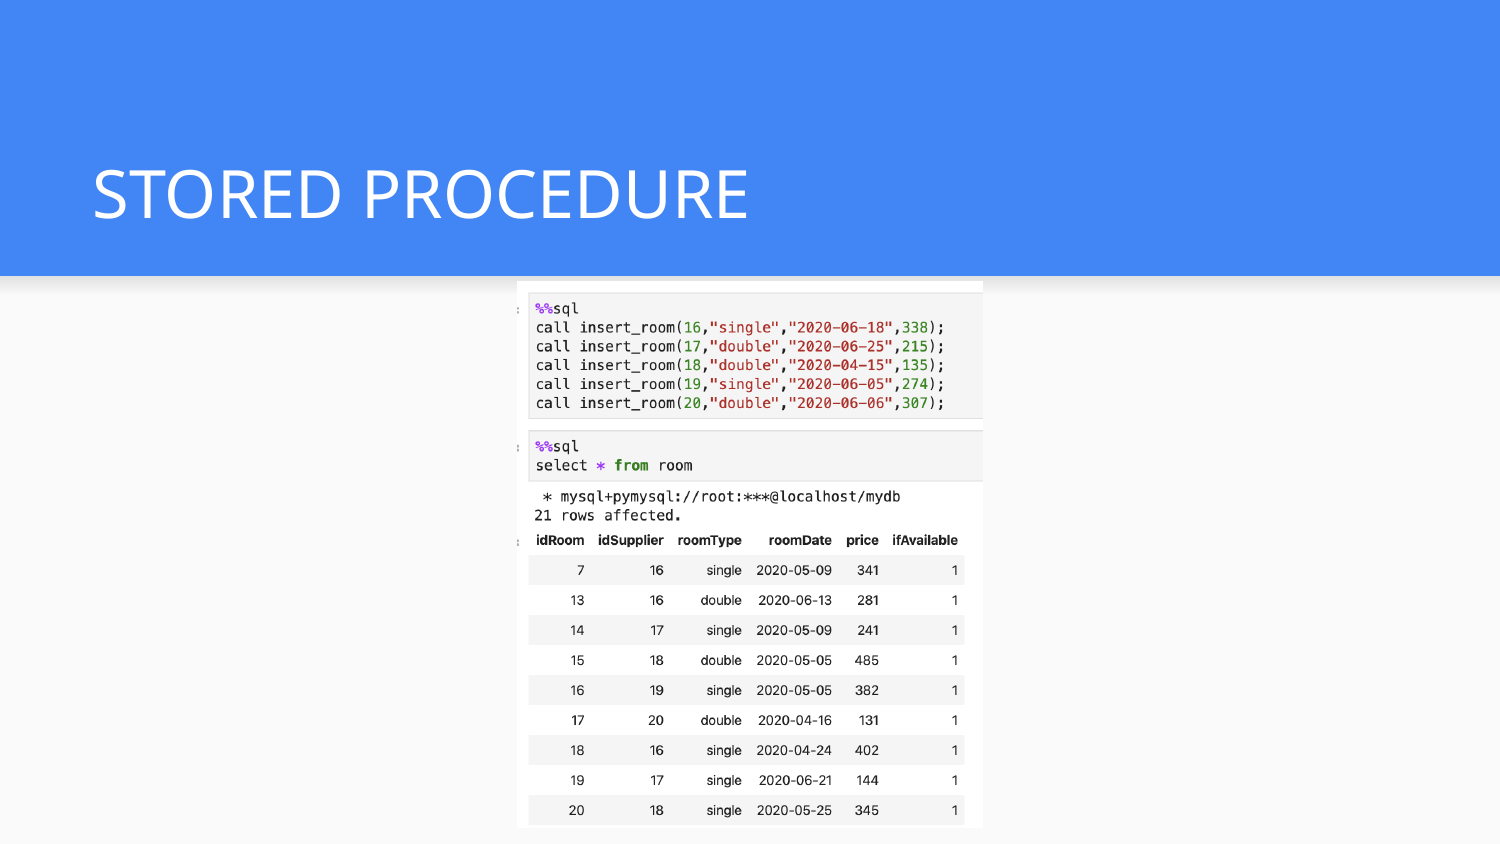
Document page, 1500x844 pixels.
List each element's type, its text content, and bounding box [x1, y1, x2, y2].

picture [517, 280, 983, 828]
title STORED PROCEDURE [77, 121, 1427, 248]
